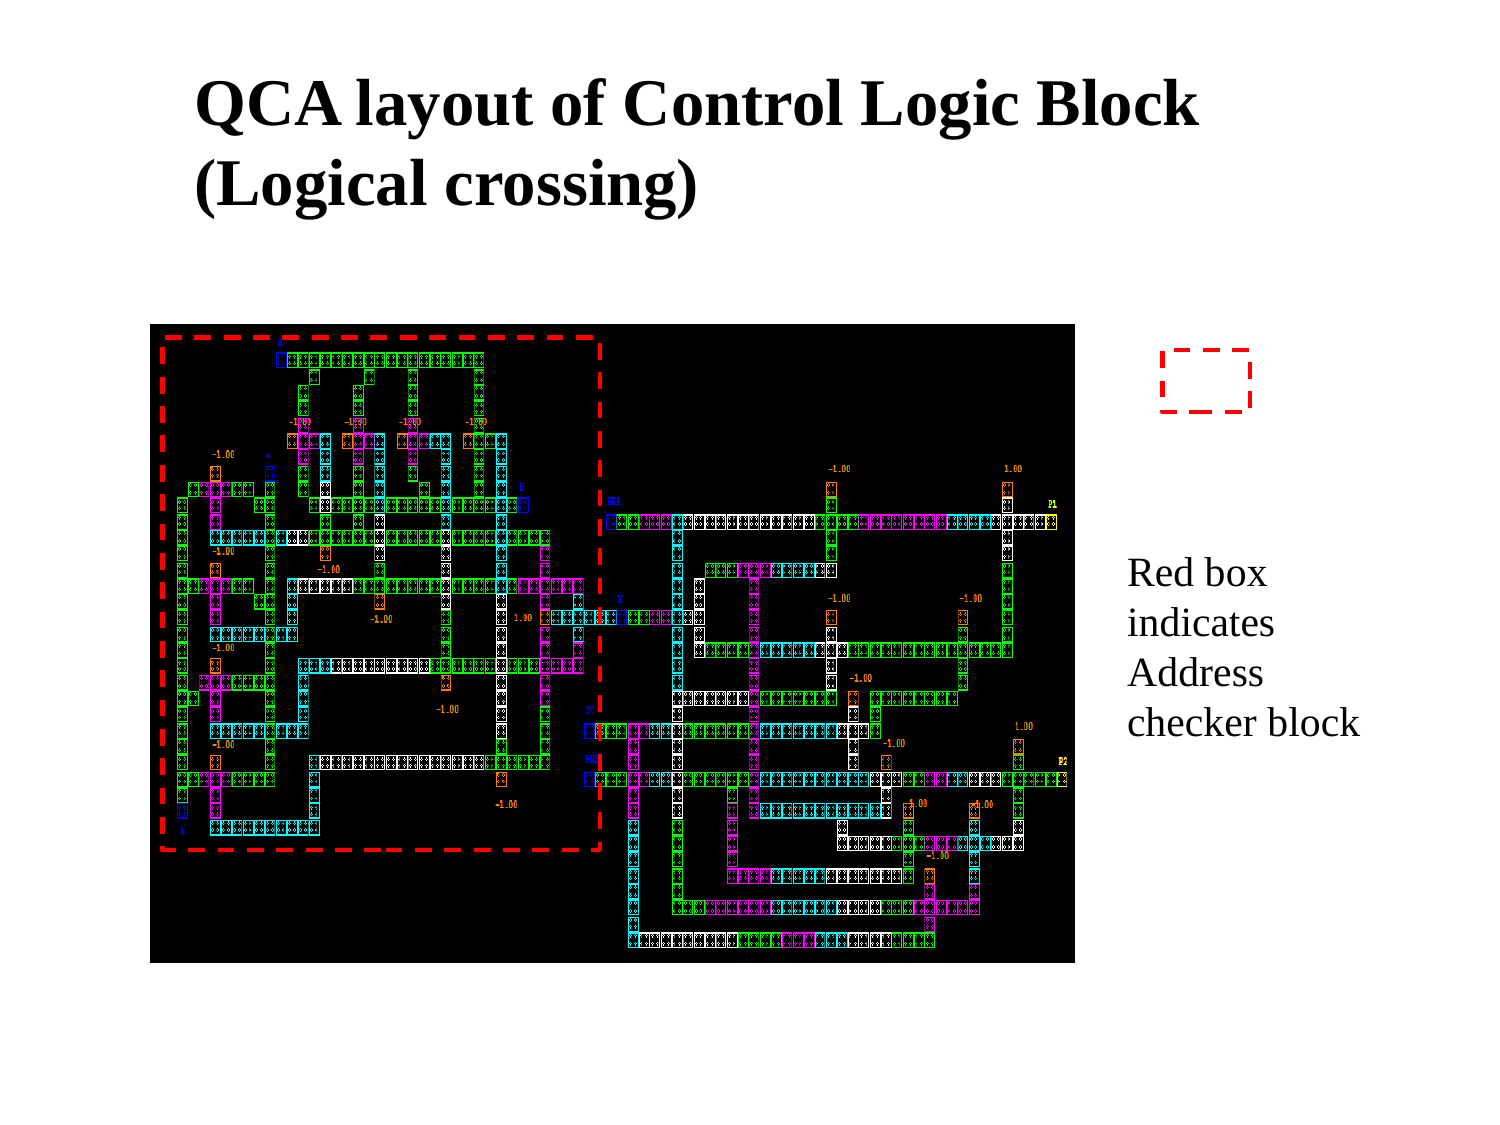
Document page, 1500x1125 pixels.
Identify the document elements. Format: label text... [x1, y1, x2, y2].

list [149, 324, 1076, 963]
text_box [1160, 348, 1252, 414]
title QCA layout of Control Logic Block (Logical crossing) [162, 45, 1375, 233]
text_box Red box indicates Address checker block [1112, 537, 1413, 803]
